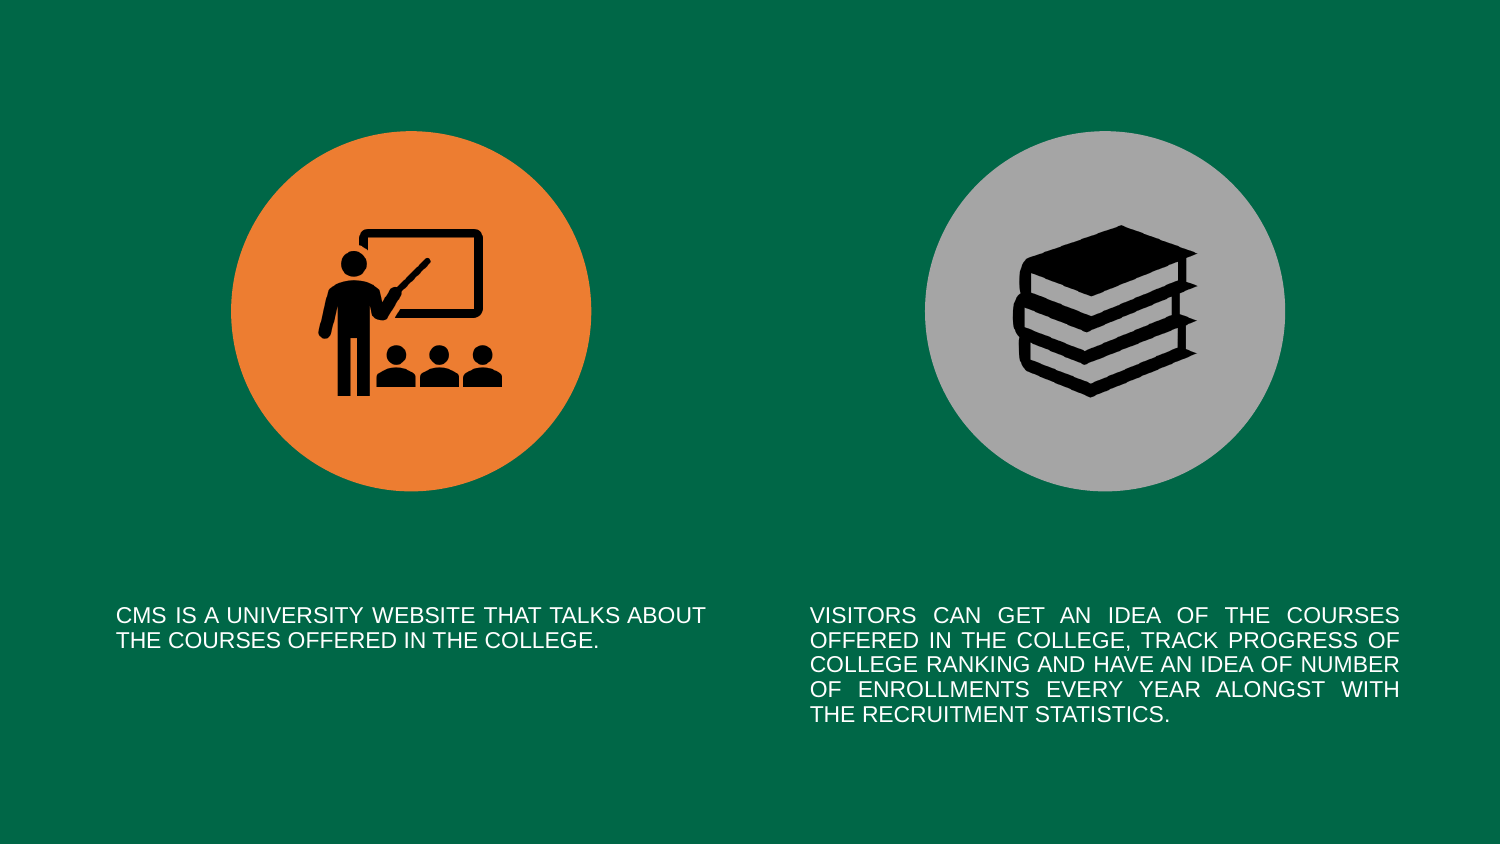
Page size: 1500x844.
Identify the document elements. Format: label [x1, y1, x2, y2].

text_box [0, 0, 1500, 844]
